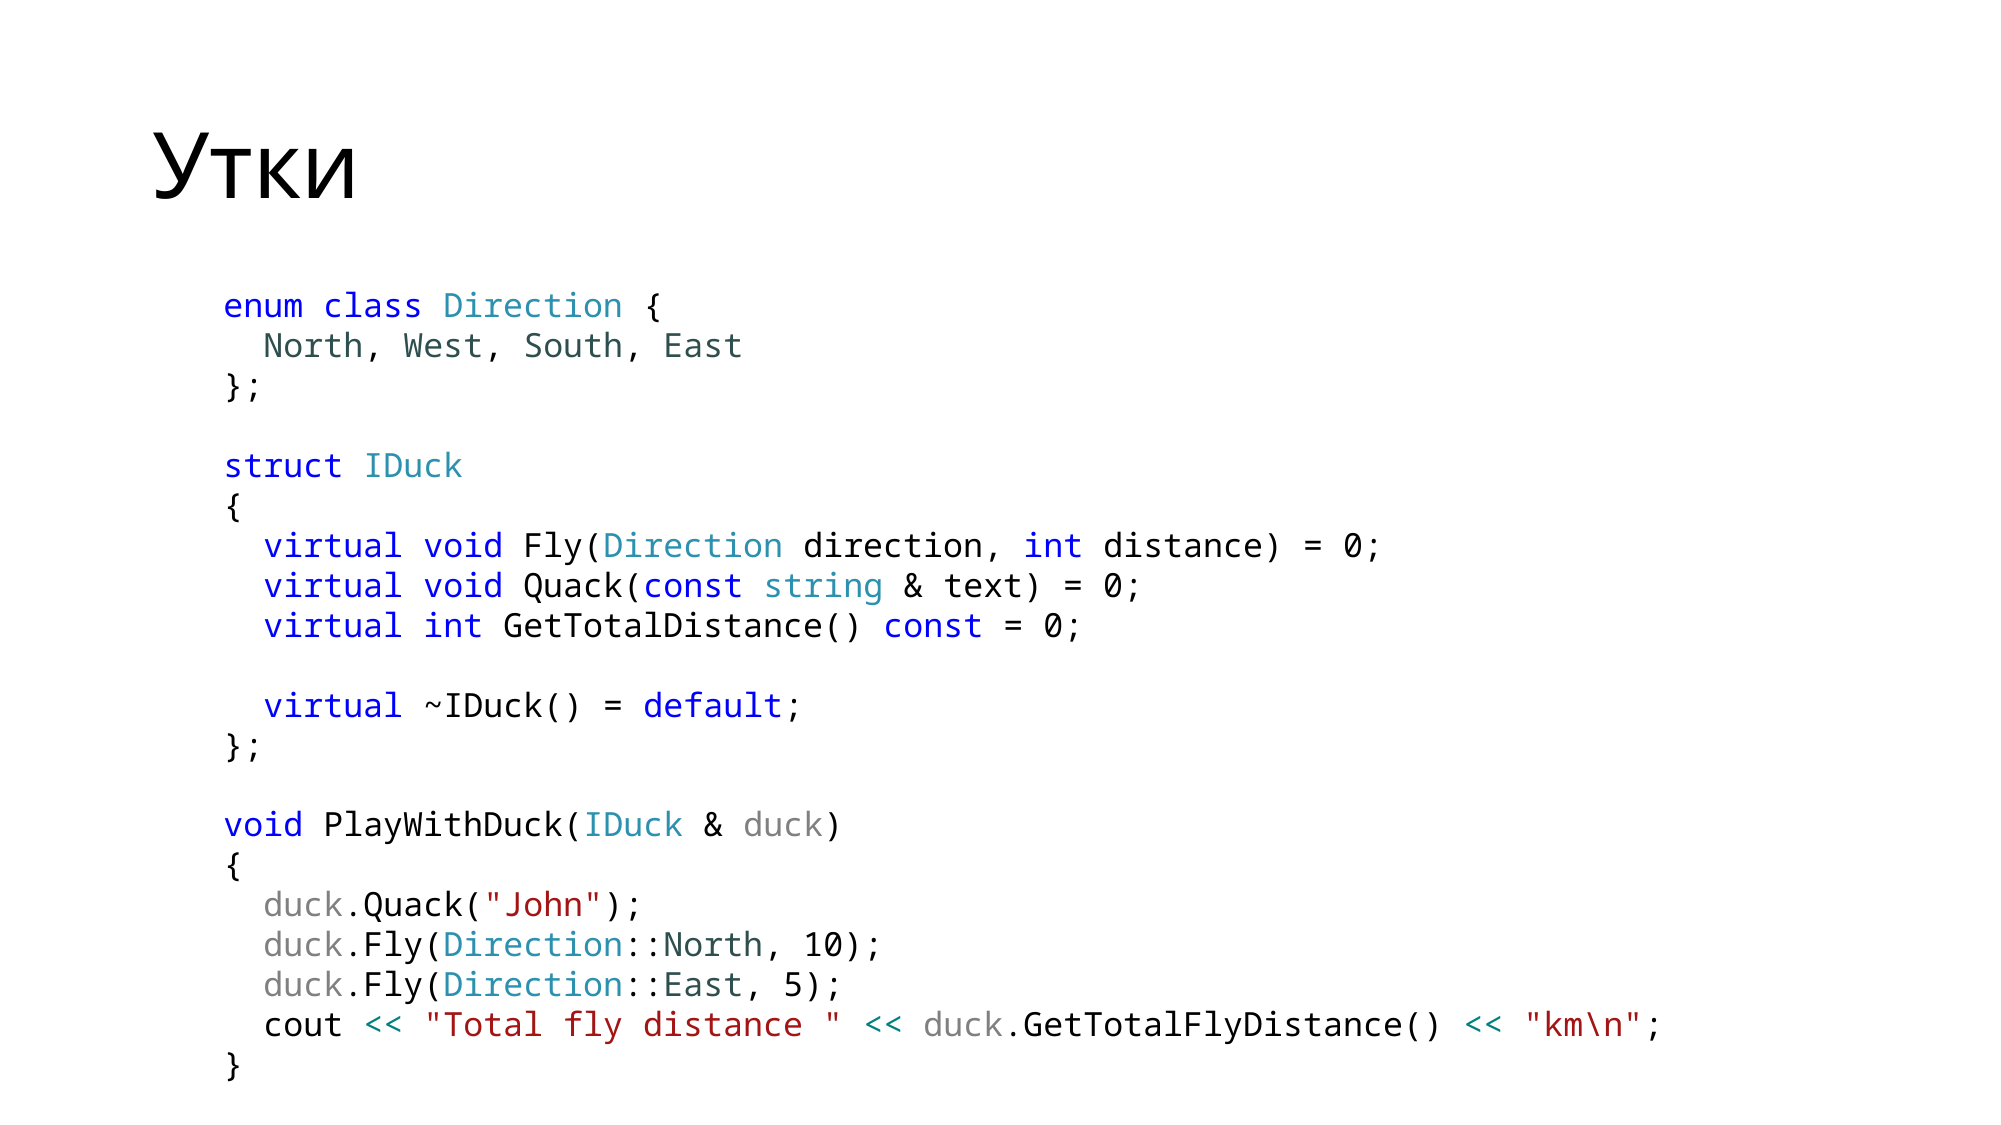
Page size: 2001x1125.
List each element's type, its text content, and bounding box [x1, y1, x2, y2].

text_box enum class Direction { North, West, South, East }; struct IDuck { virtual void Fly(Direction direction, int distance) = 0; virtual void Quack(const string & text) = 0; virtual int GetTotalDistance() const = 0; virtual ~IDuck() = default; }; void PlayWithDuck(IDuck & duck) { duck.Quack("John"); duck.Fly(Direction::North, 10); duck.Fly(Direction::East, 5); cout << "Total fly distance " << duck.GetTotalFlyDistance() << "km\n"; } [208, 278, 1709, 1091]
title Утки [137, 59, 1863, 278]
